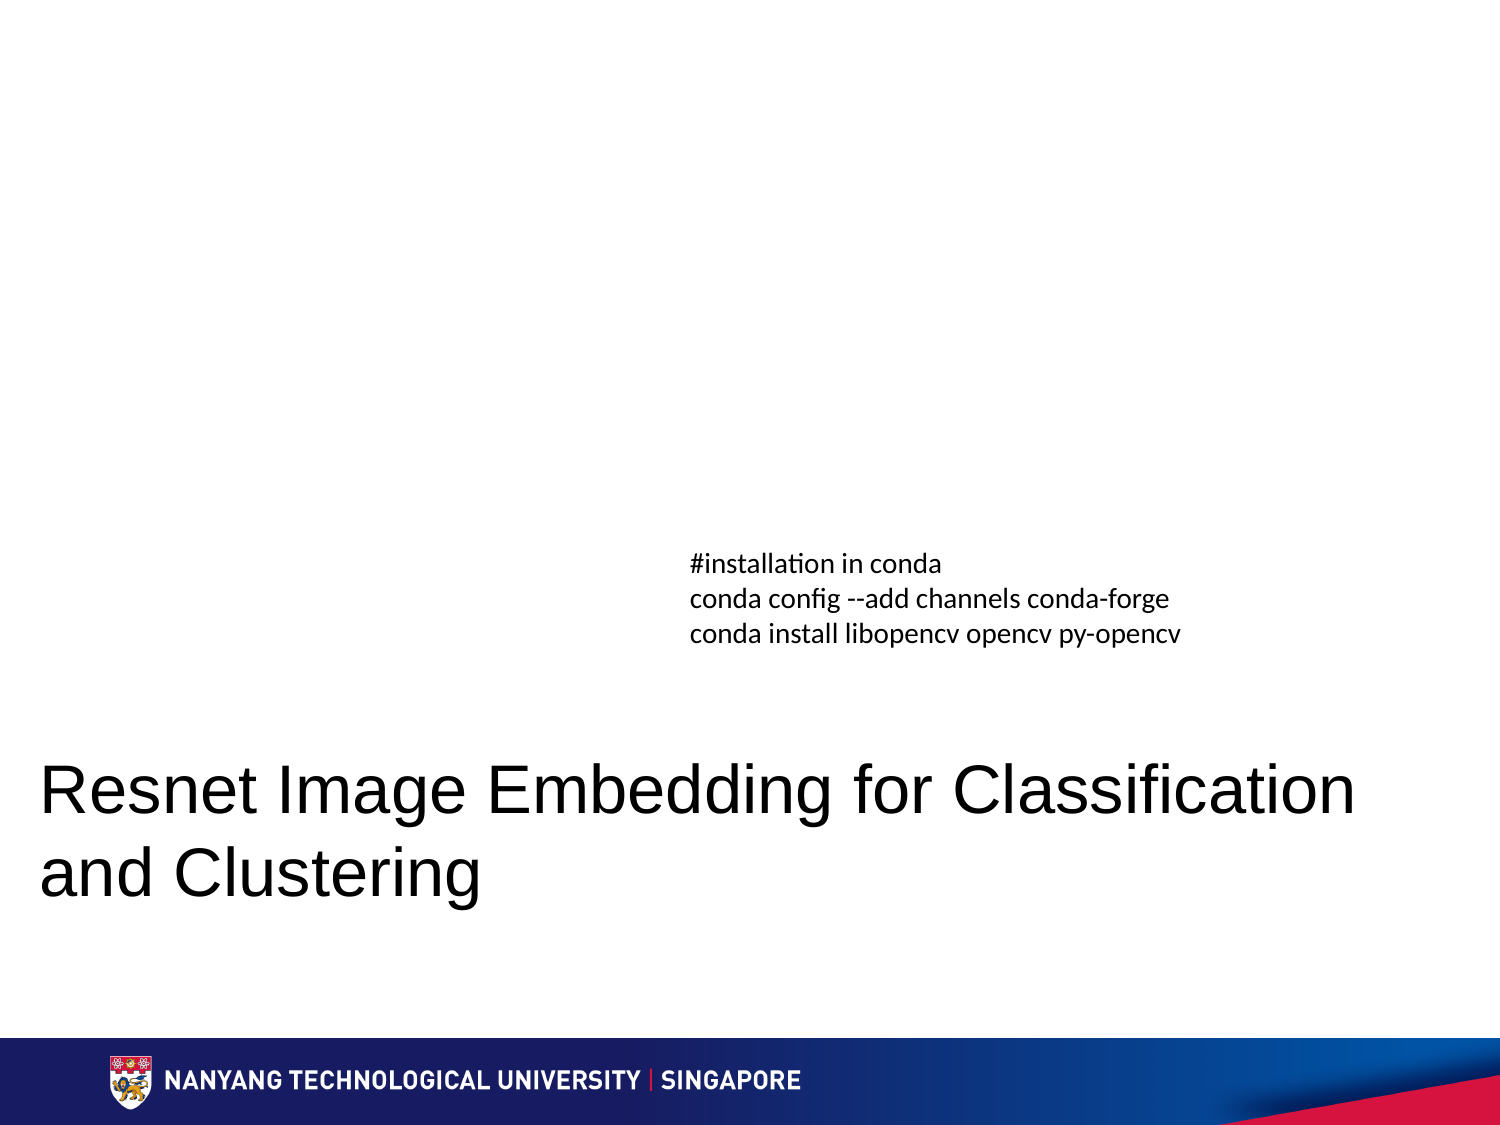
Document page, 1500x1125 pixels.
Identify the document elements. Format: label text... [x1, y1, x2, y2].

picture [0, 1038, 1500, 1125]
text_box Resnet Image Embedding for Classification and Clustering [24, 737, 1425, 913]
text_box #installation in conda conda config --add channels conda-forge conda install libopencv opencv py-opencv [674, 537, 1425, 658]
